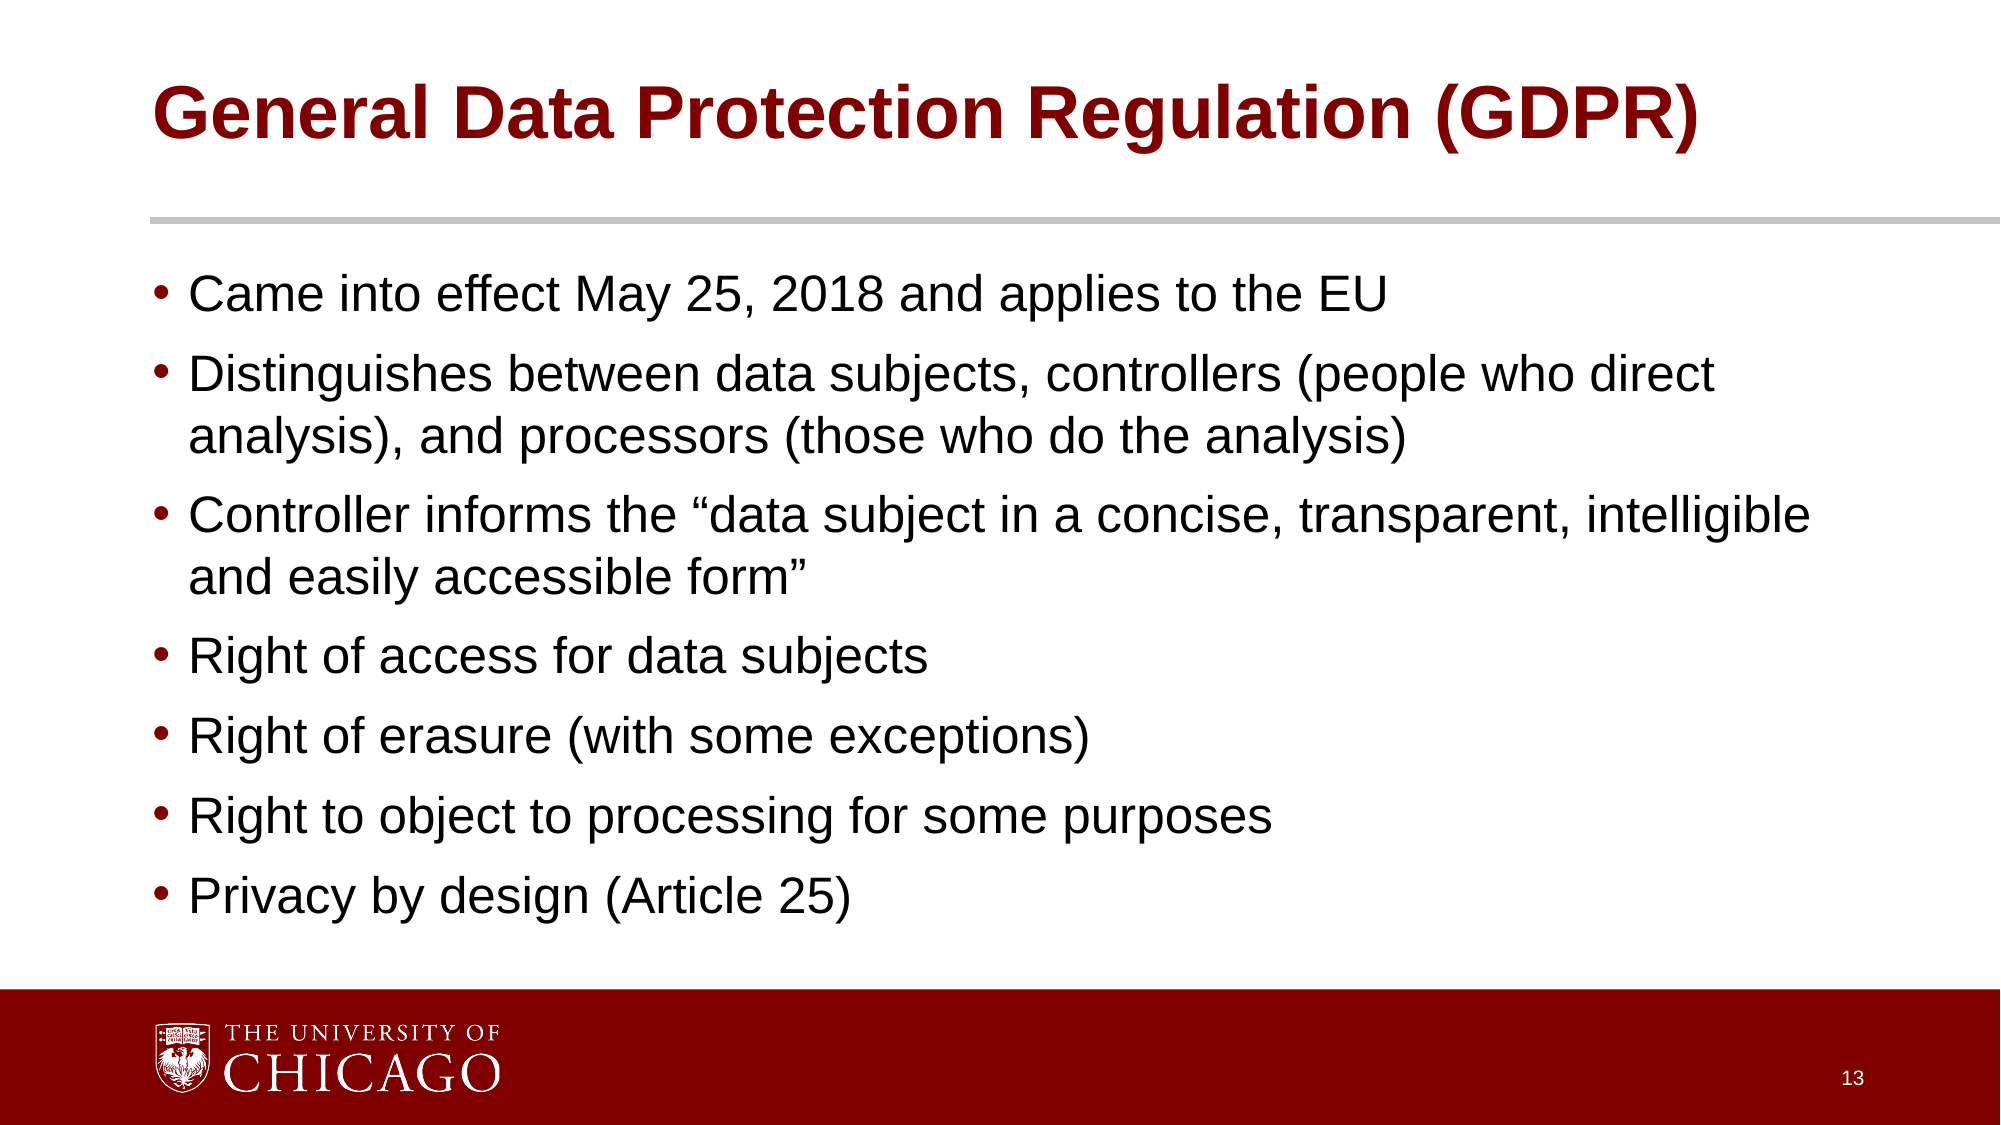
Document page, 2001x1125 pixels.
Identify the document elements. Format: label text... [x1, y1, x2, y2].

list Came into effect May 25, 2018 and applies to the EU Distinguishes between data subjects, controllers (people who direct analysis), and processors (those who do the analysis) Controller informs the “data subject in a concise, transparent, intelligible and easily accessible form” Right of access for data subjects Right of erasure (with some exceptions) Right to object to processing for some purposes Privacy by design (Article 25) [137, 253, 1863, 936]
slide_number 13 [1412, 1046, 1880, 1107]
title General Data Protection Regulation (GDPR) [137, 0, 1863, 218]
